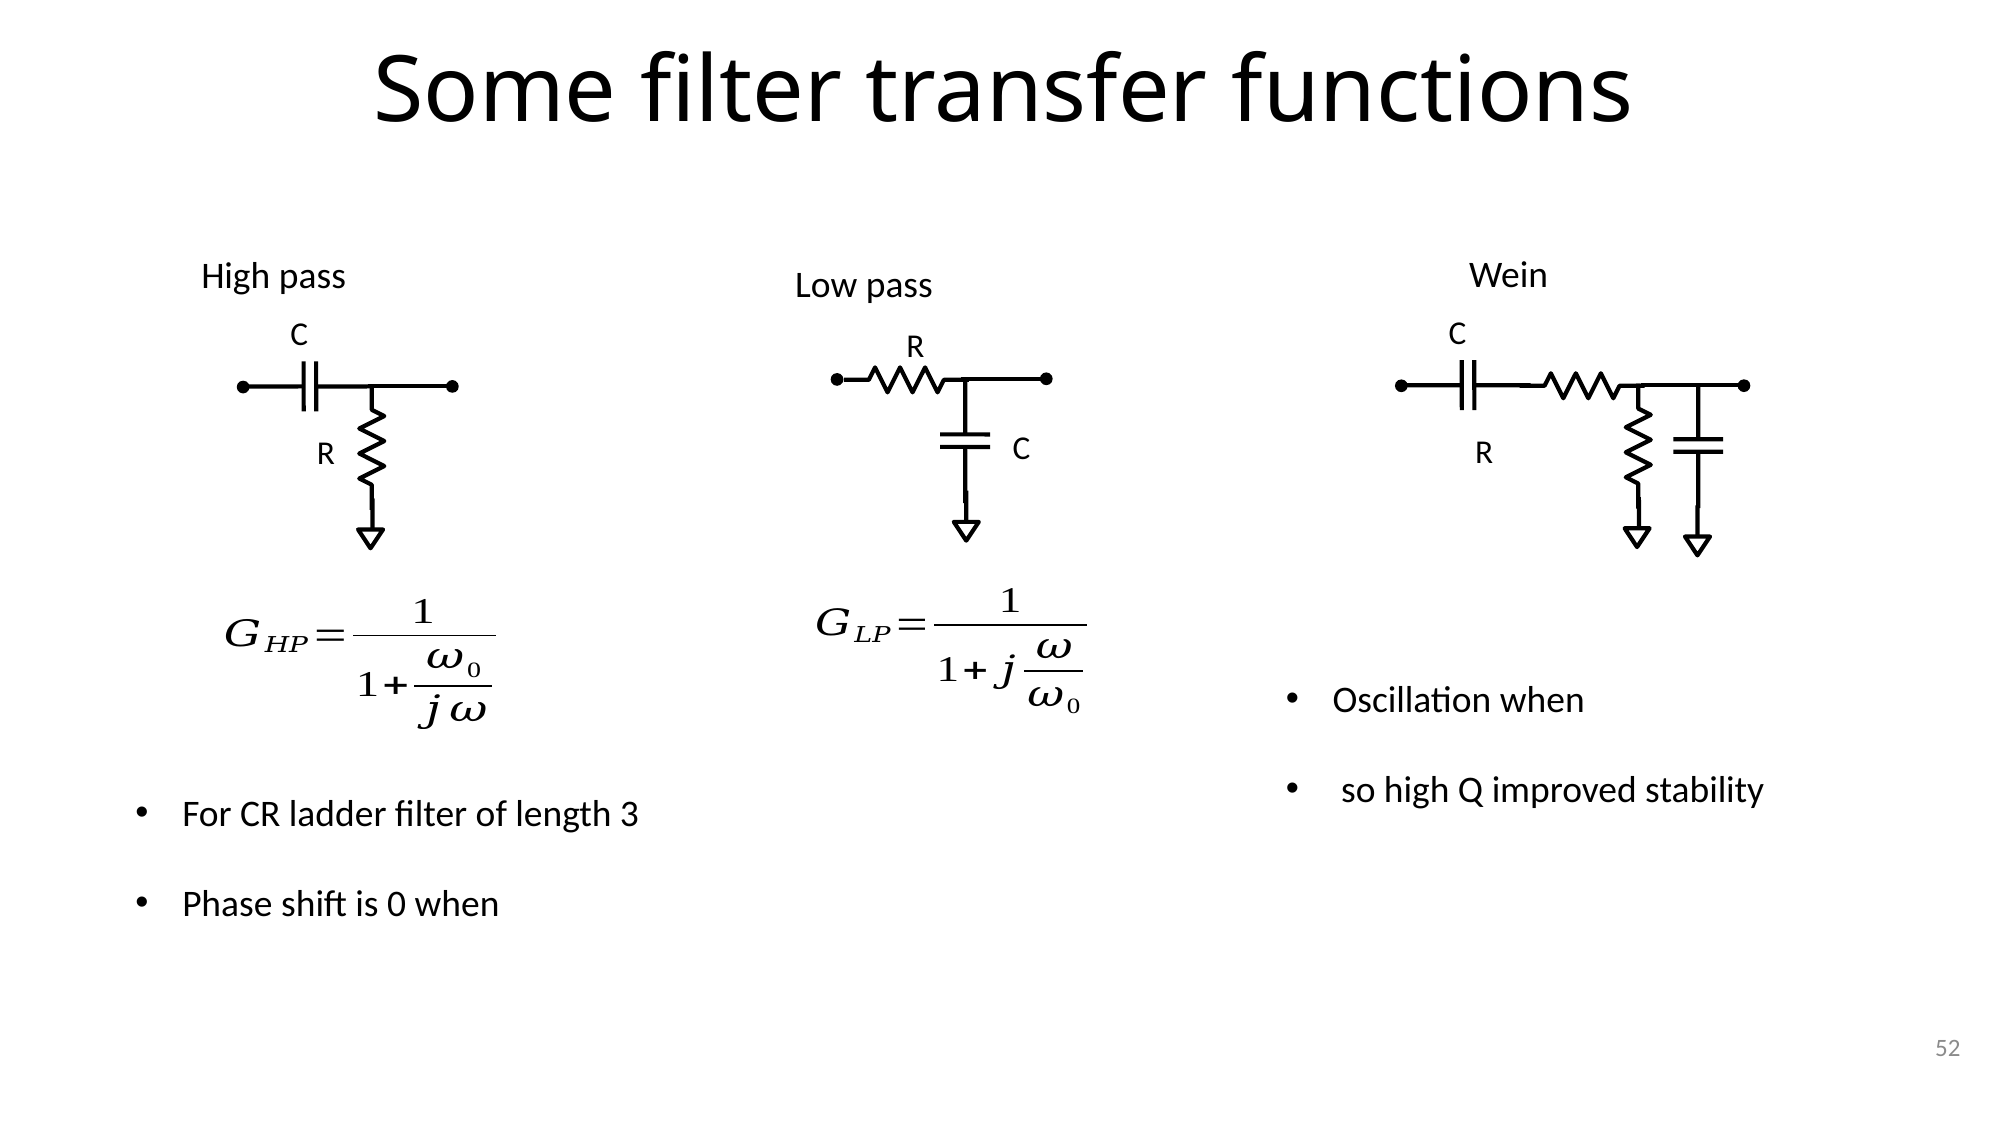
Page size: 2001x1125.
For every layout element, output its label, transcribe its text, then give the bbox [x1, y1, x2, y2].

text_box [186, 244, 499, 729]
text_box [1388, 242, 1757, 556]
title Some filter transfer functions [141, 20, 1867, 163]
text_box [780, 252, 1165, 719]
slide_number 52 [1525, 1016, 1976, 1077]
